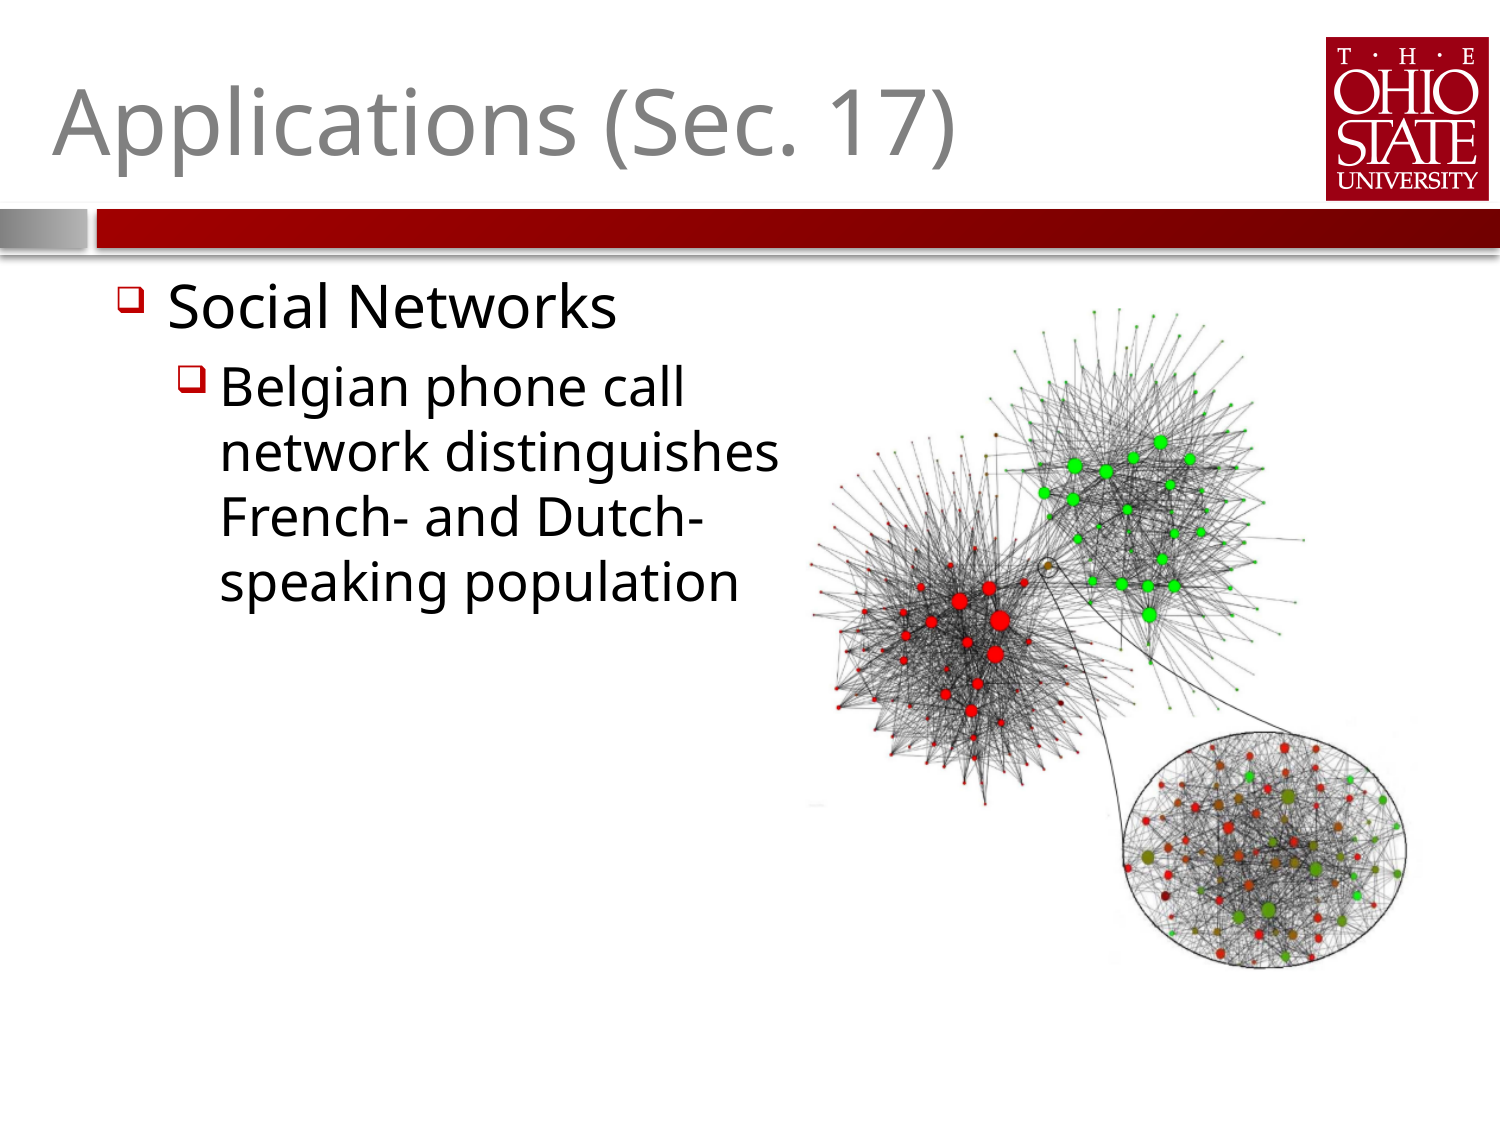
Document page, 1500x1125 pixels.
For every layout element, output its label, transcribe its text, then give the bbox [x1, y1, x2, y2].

title Applications (Sec. 17) [37, 37, 1313, 201]
picture [787, 299, 1426, 980]
list Social Networks Belgian phone call network distinguishes French- and Dutch-speaking population [99, 260, 863, 1011]
picture [1326, 37, 1489, 201]
